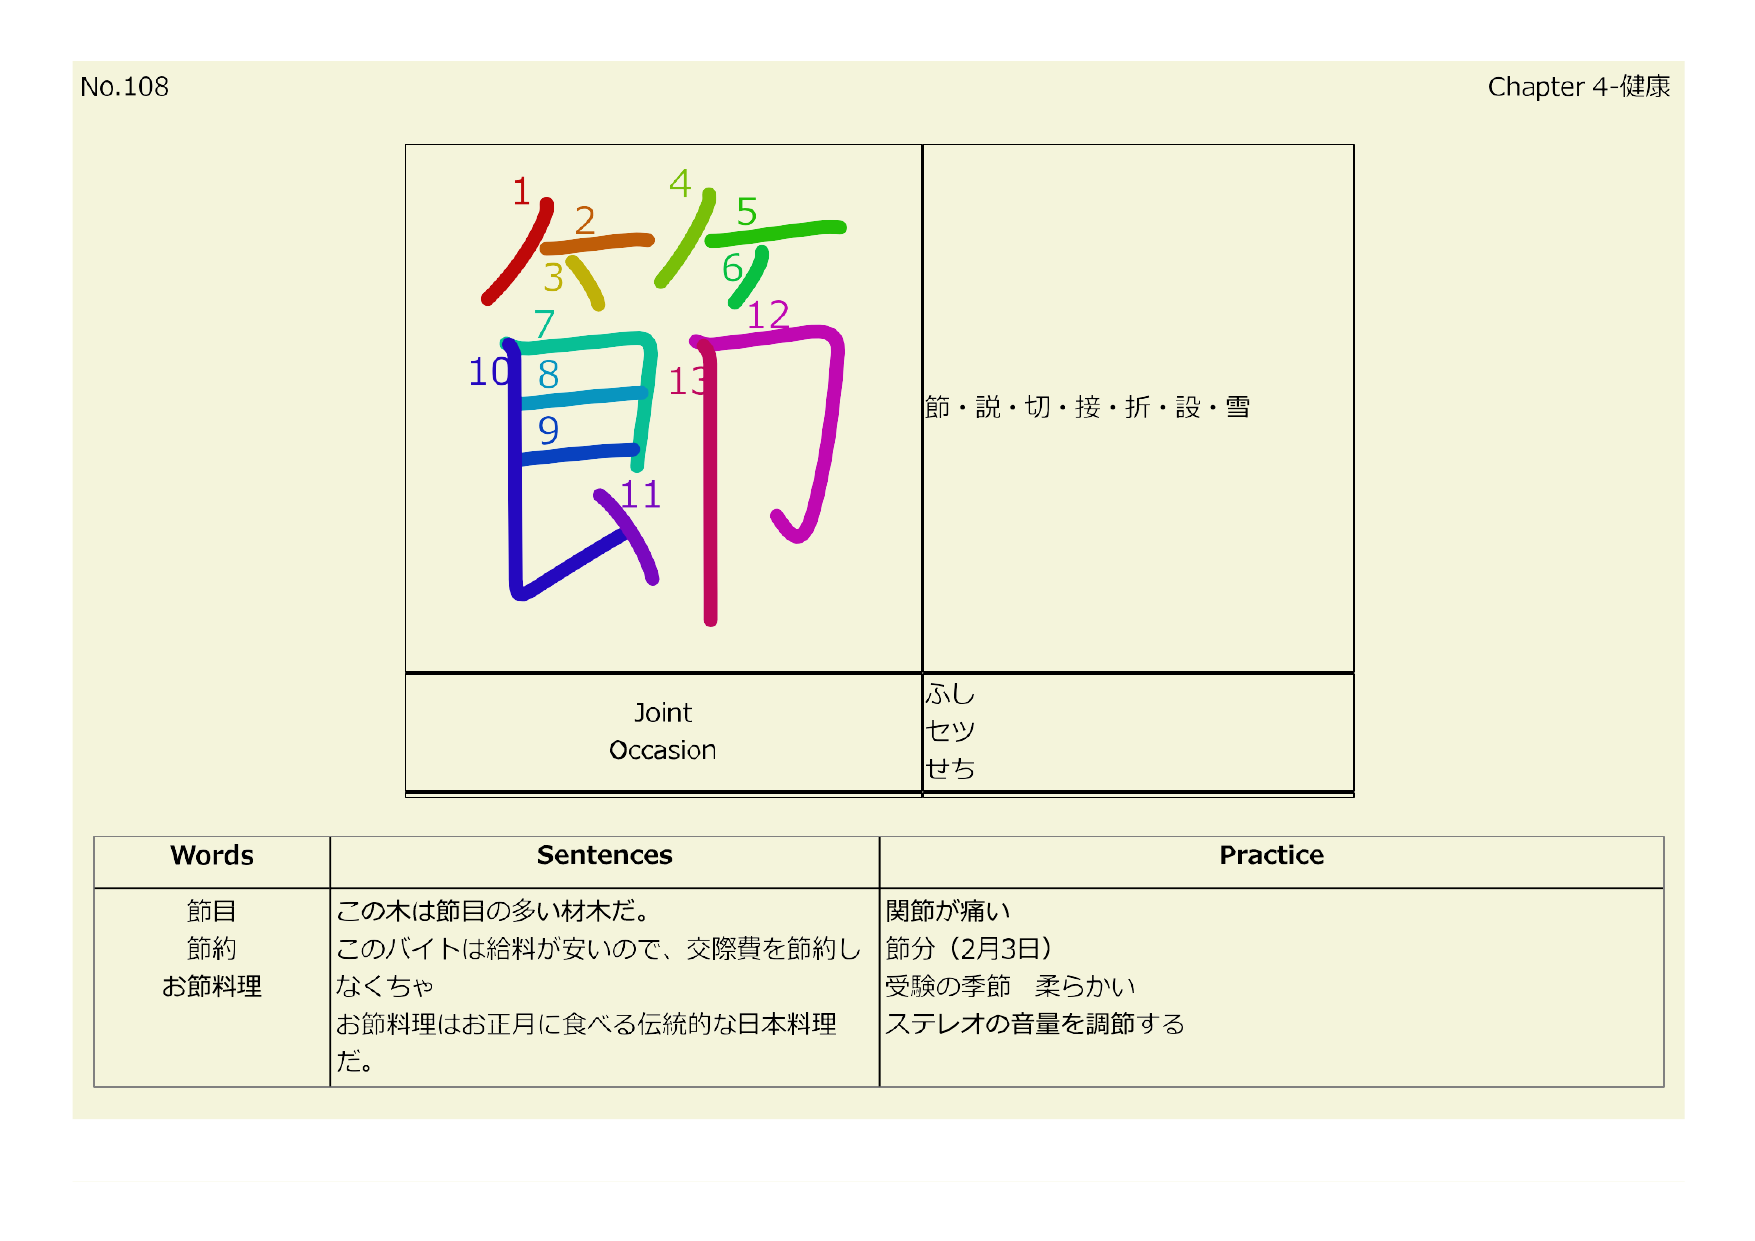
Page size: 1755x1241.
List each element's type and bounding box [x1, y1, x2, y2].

picture [170, 844, 254, 865]
picture [187, 936, 236, 960]
text_box [82, 76, 169, 96]
picture [1593, 74, 1670, 97]
text_box [1489, 75, 1586, 101]
text_box [404, 143, 1356, 799]
text_box [72, 60, 1685, 1120]
text_box [187, 899, 235, 922]
text_box [329, 836, 1664, 1087]
